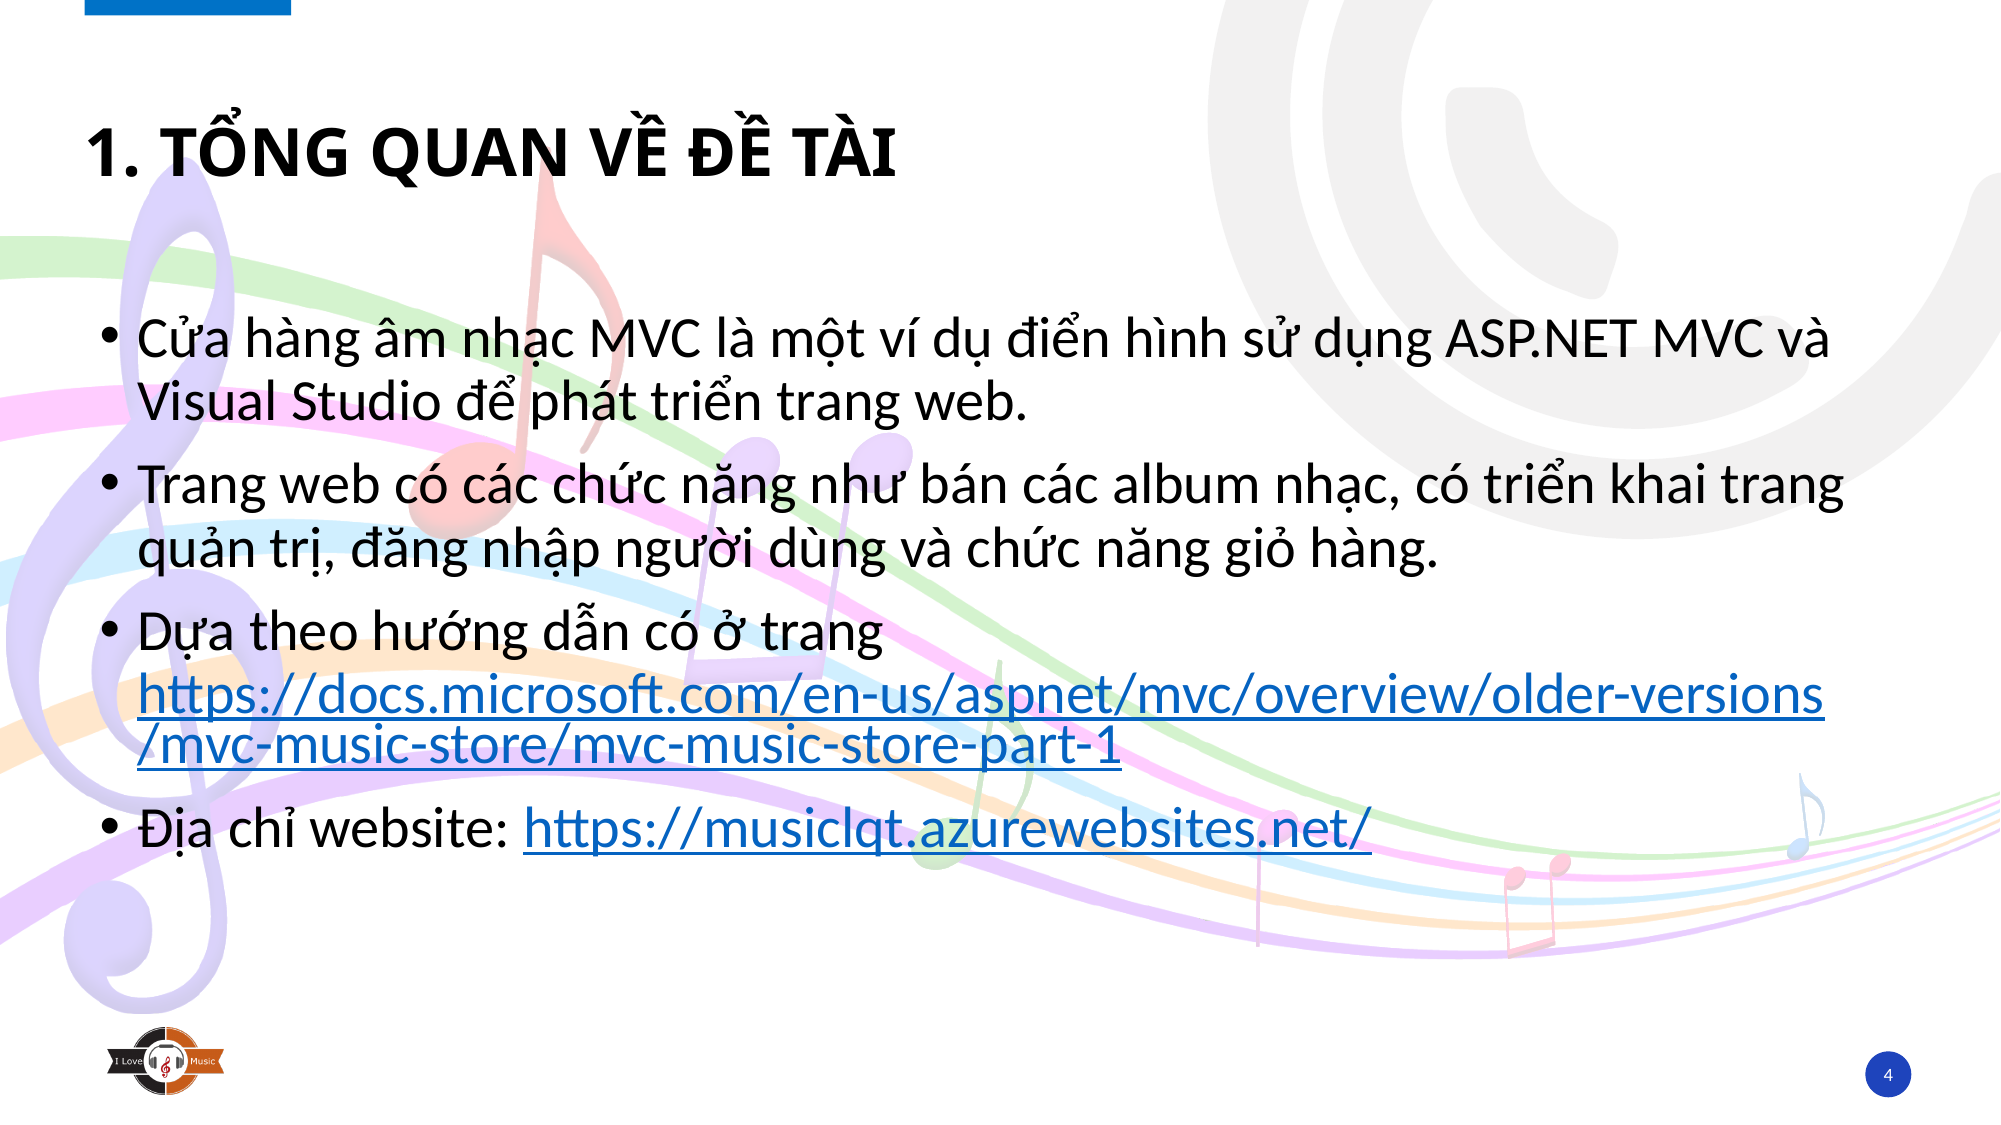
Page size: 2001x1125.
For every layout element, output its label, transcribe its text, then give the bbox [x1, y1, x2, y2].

slide_number 4 [1864, 1059, 1913, 1090]
title 1. Tổng quan về đề tài [84, 40, 1914, 146]
picture [107, 1027, 224, 1095]
picture [0, 146, 2000, 1014]
